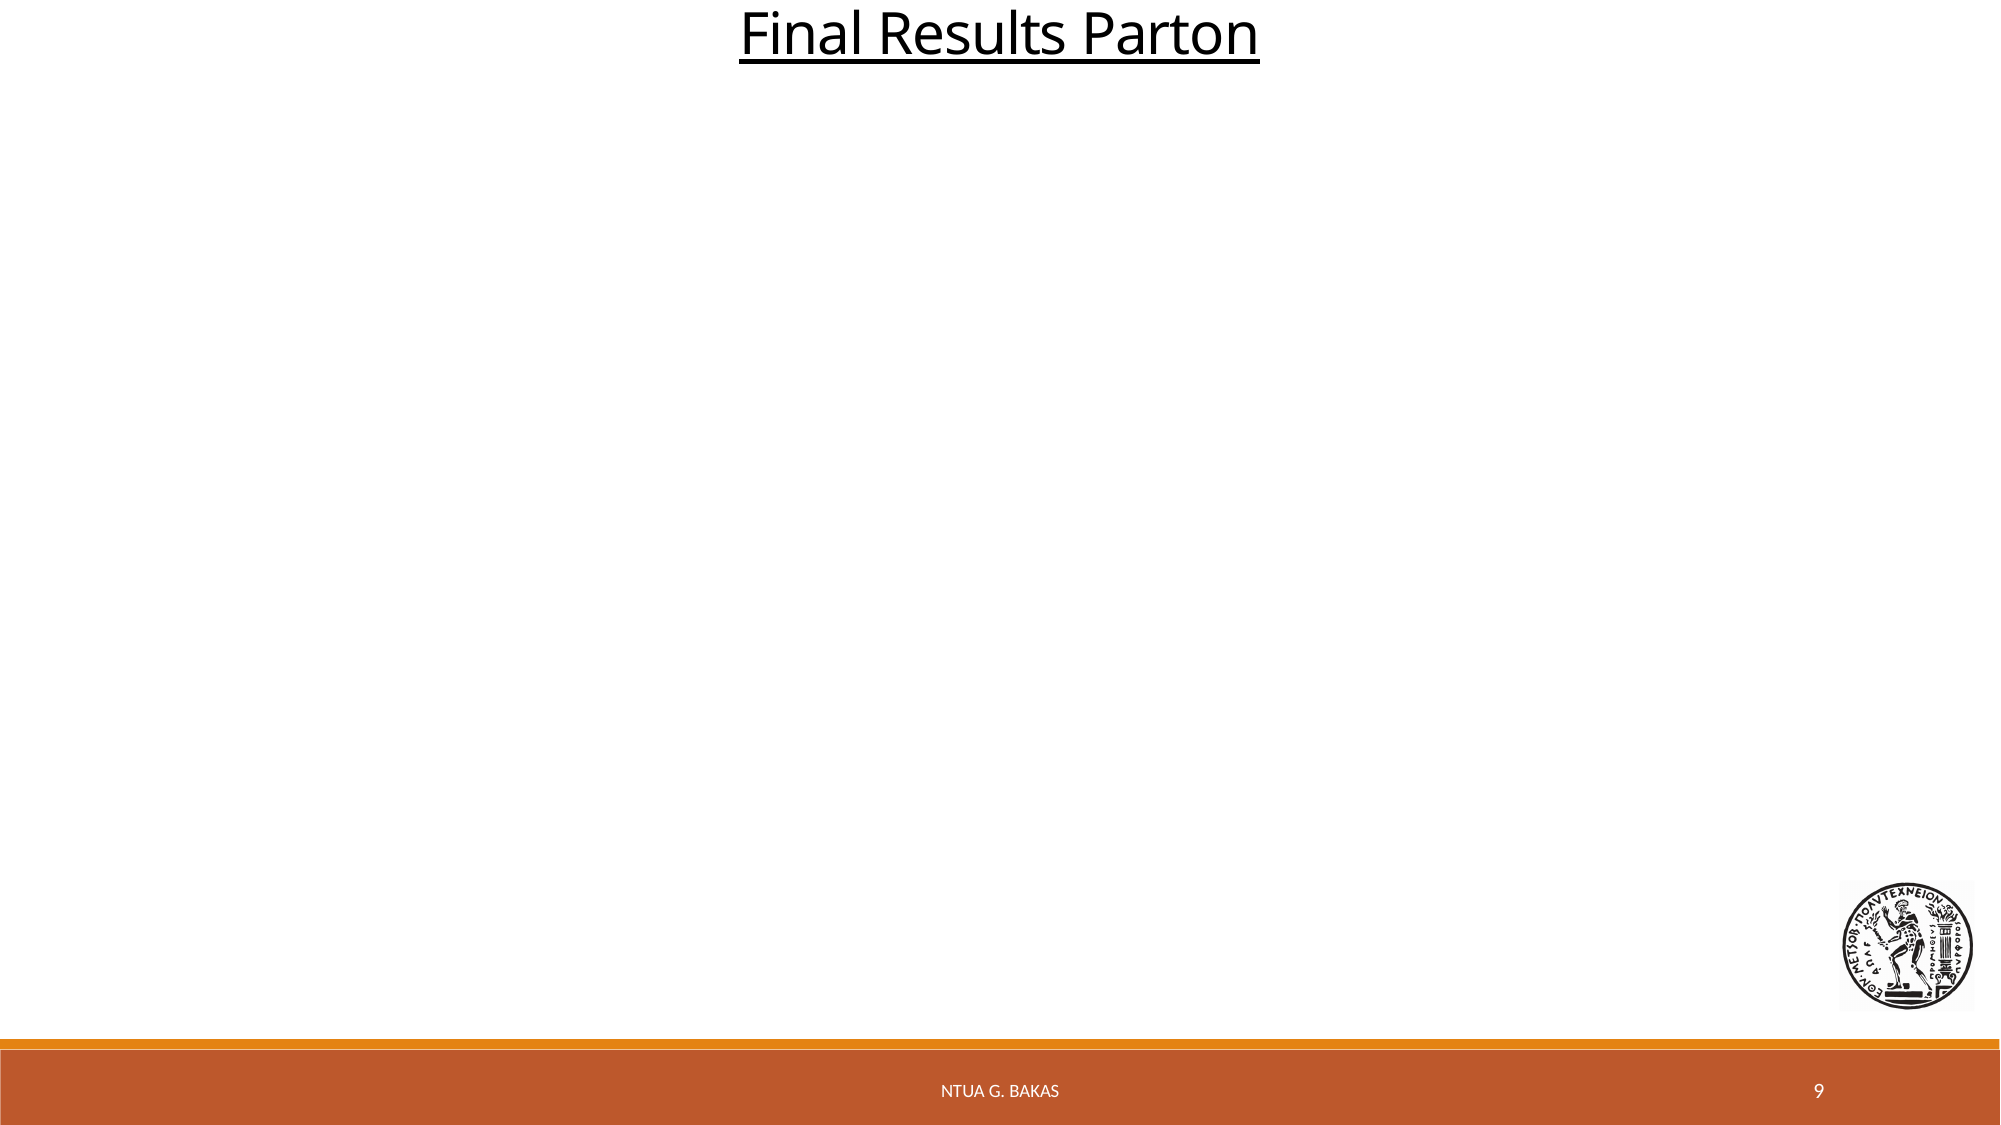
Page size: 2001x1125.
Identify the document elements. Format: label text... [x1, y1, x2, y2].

slide_number 9 [1624, 1059, 1840, 1120]
picture [1839, 880, 1975, 1012]
footer NTUA G. Bakas [604, 1059, 1396, 1120]
text_box Final Results Parton [136, 0, 1863, 75]
